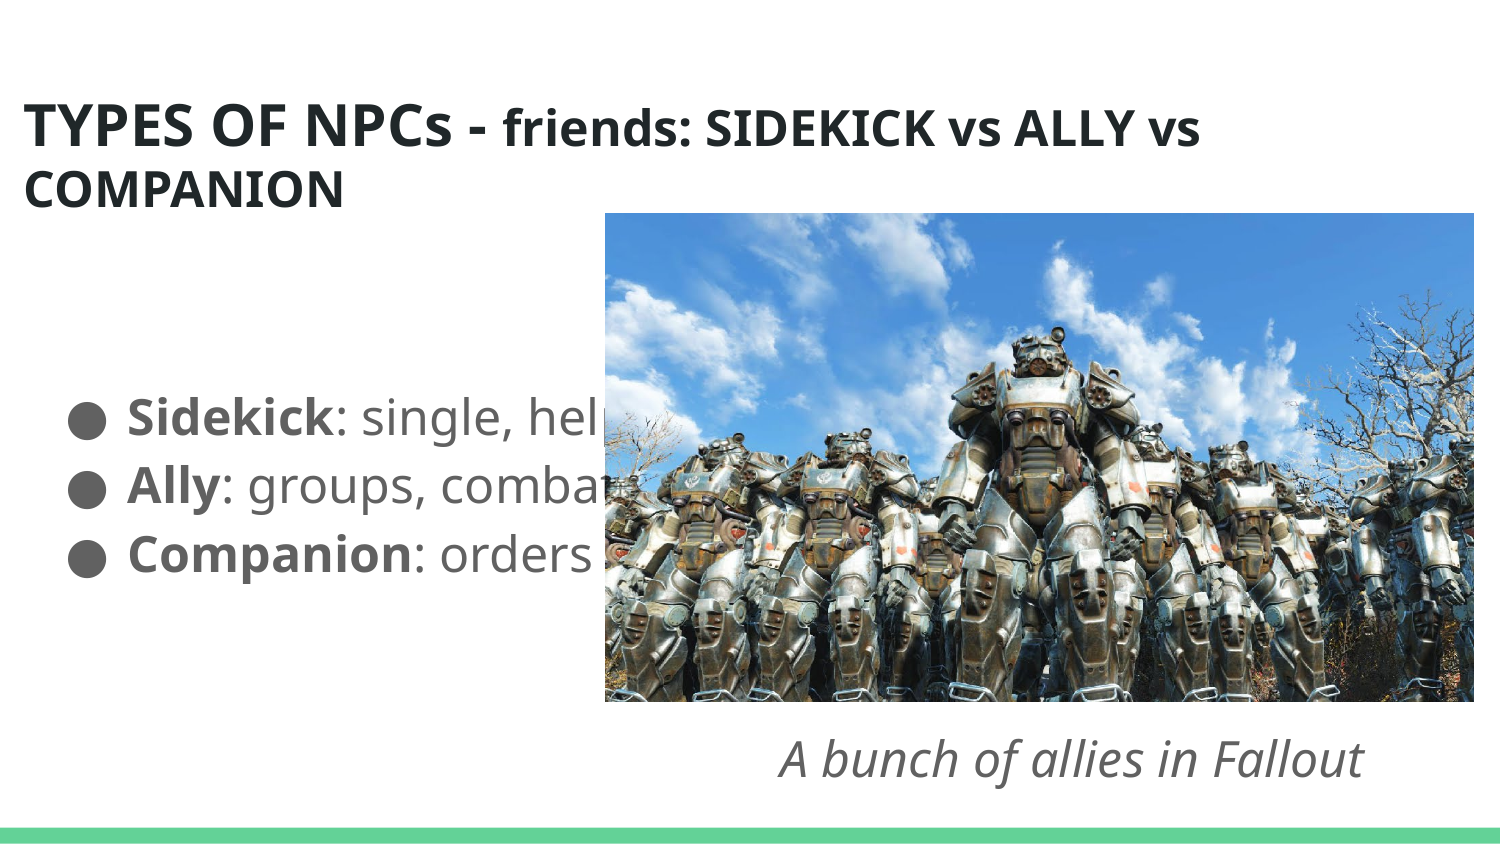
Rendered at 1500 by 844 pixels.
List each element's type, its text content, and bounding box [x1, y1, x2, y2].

title TYPES OF NPCs - friends: SIDEKICK vs ALLY vs COMPANION [8, 72, 1500, 167]
picture [604, 213, 1474, 703]
list Sidekick: single, help Ally: groups, combat Companion: orders A bunch of allies in Fallout [37, 267, 1436, 829]
